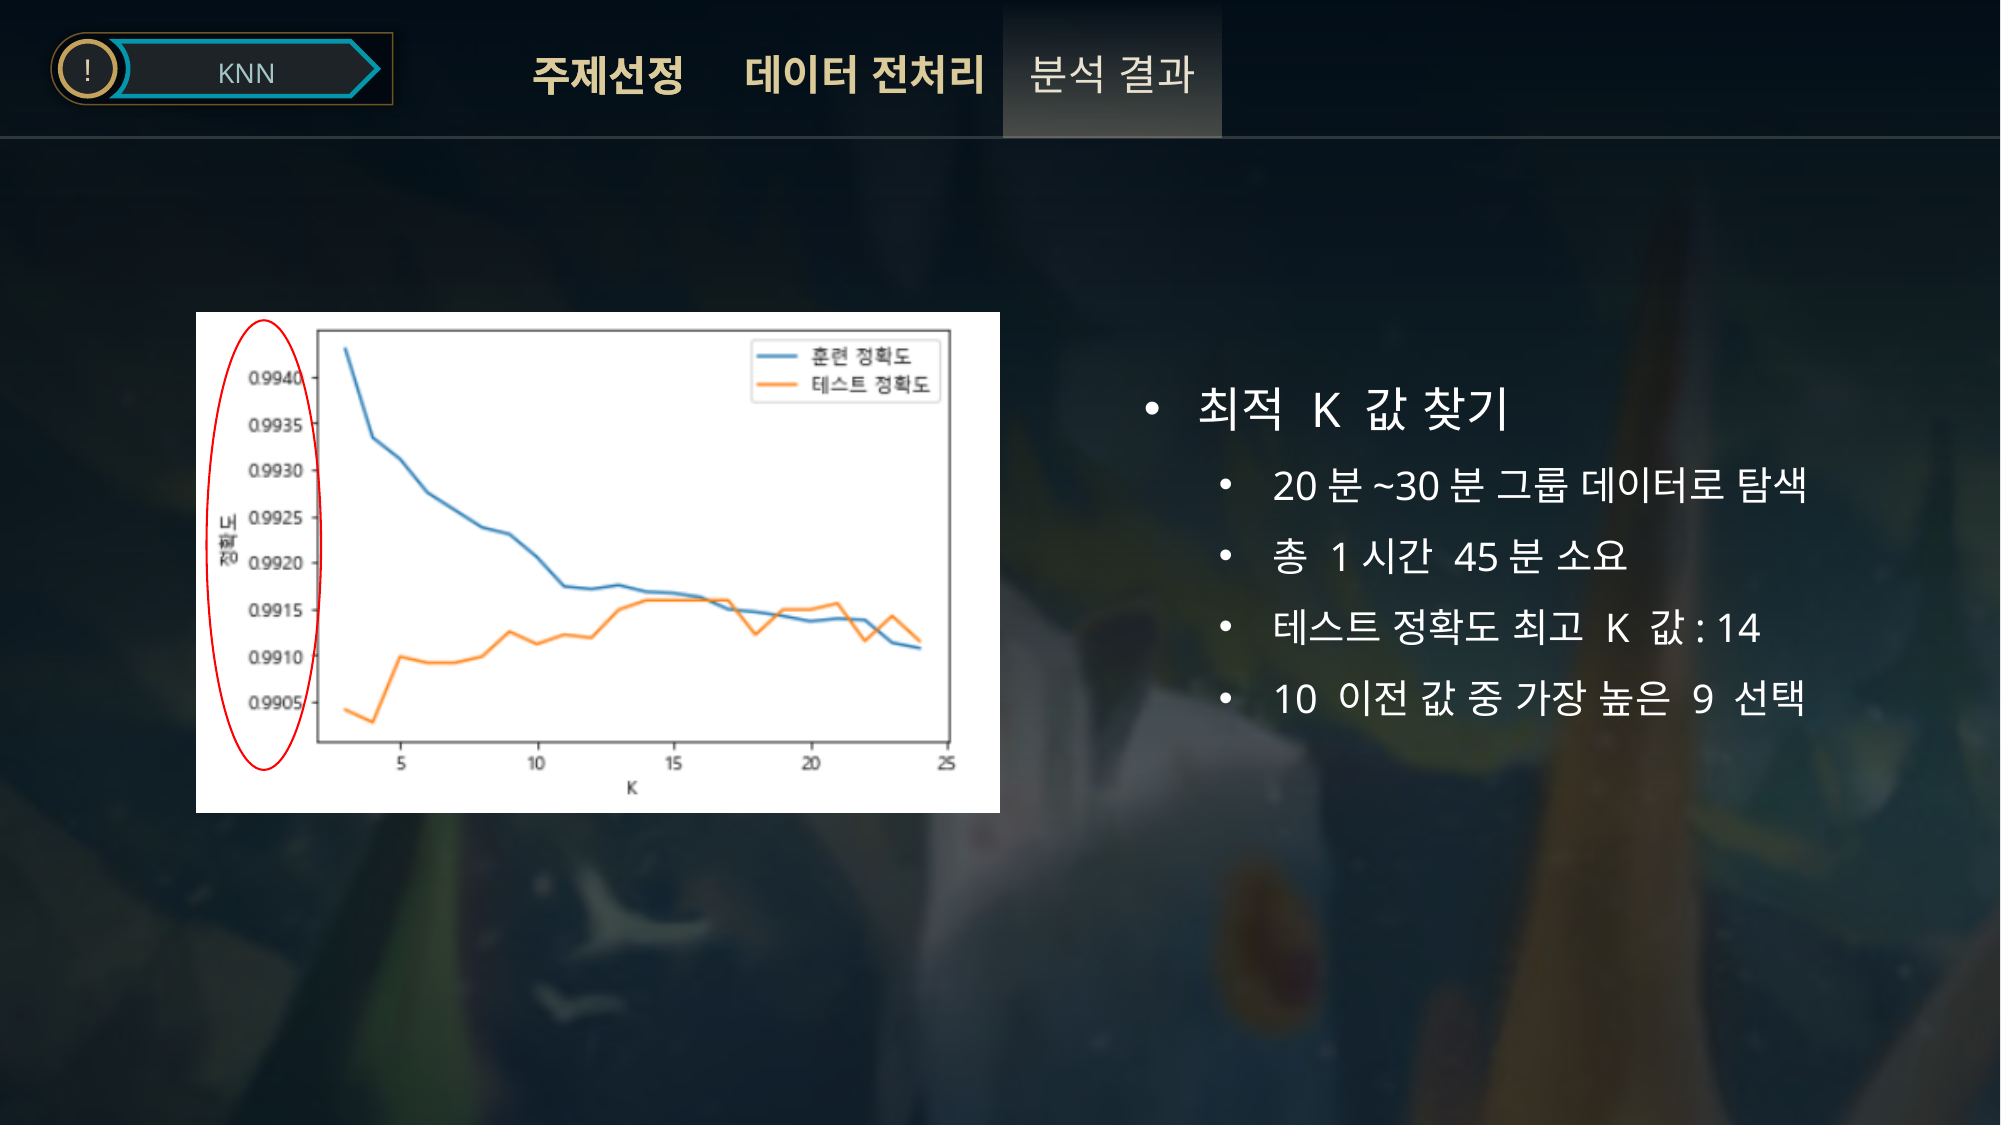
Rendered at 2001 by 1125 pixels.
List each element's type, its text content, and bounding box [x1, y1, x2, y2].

picture [0, 0, 1003, 136]
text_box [51, 32, 393, 105]
text_box [1003, 0, 1223, 137]
text_box 분석 결과 [1008, 41, 1219, 107]
text_box 최적 K 값 찾기 20분~30분 그룹 데이터로 탐색 총 1시간 45분 소요 테스트 정확도 최고 K 값: 14 10 이전 값 중 가장 높은 9 선택 [1054, 343, 1841, 495]
text_box 데이터 전처리 [723, 41, 1008, 107]
picture [0, 0, 2001, 1125]
text_box 주제선정 [503, 42, 715, 107]
